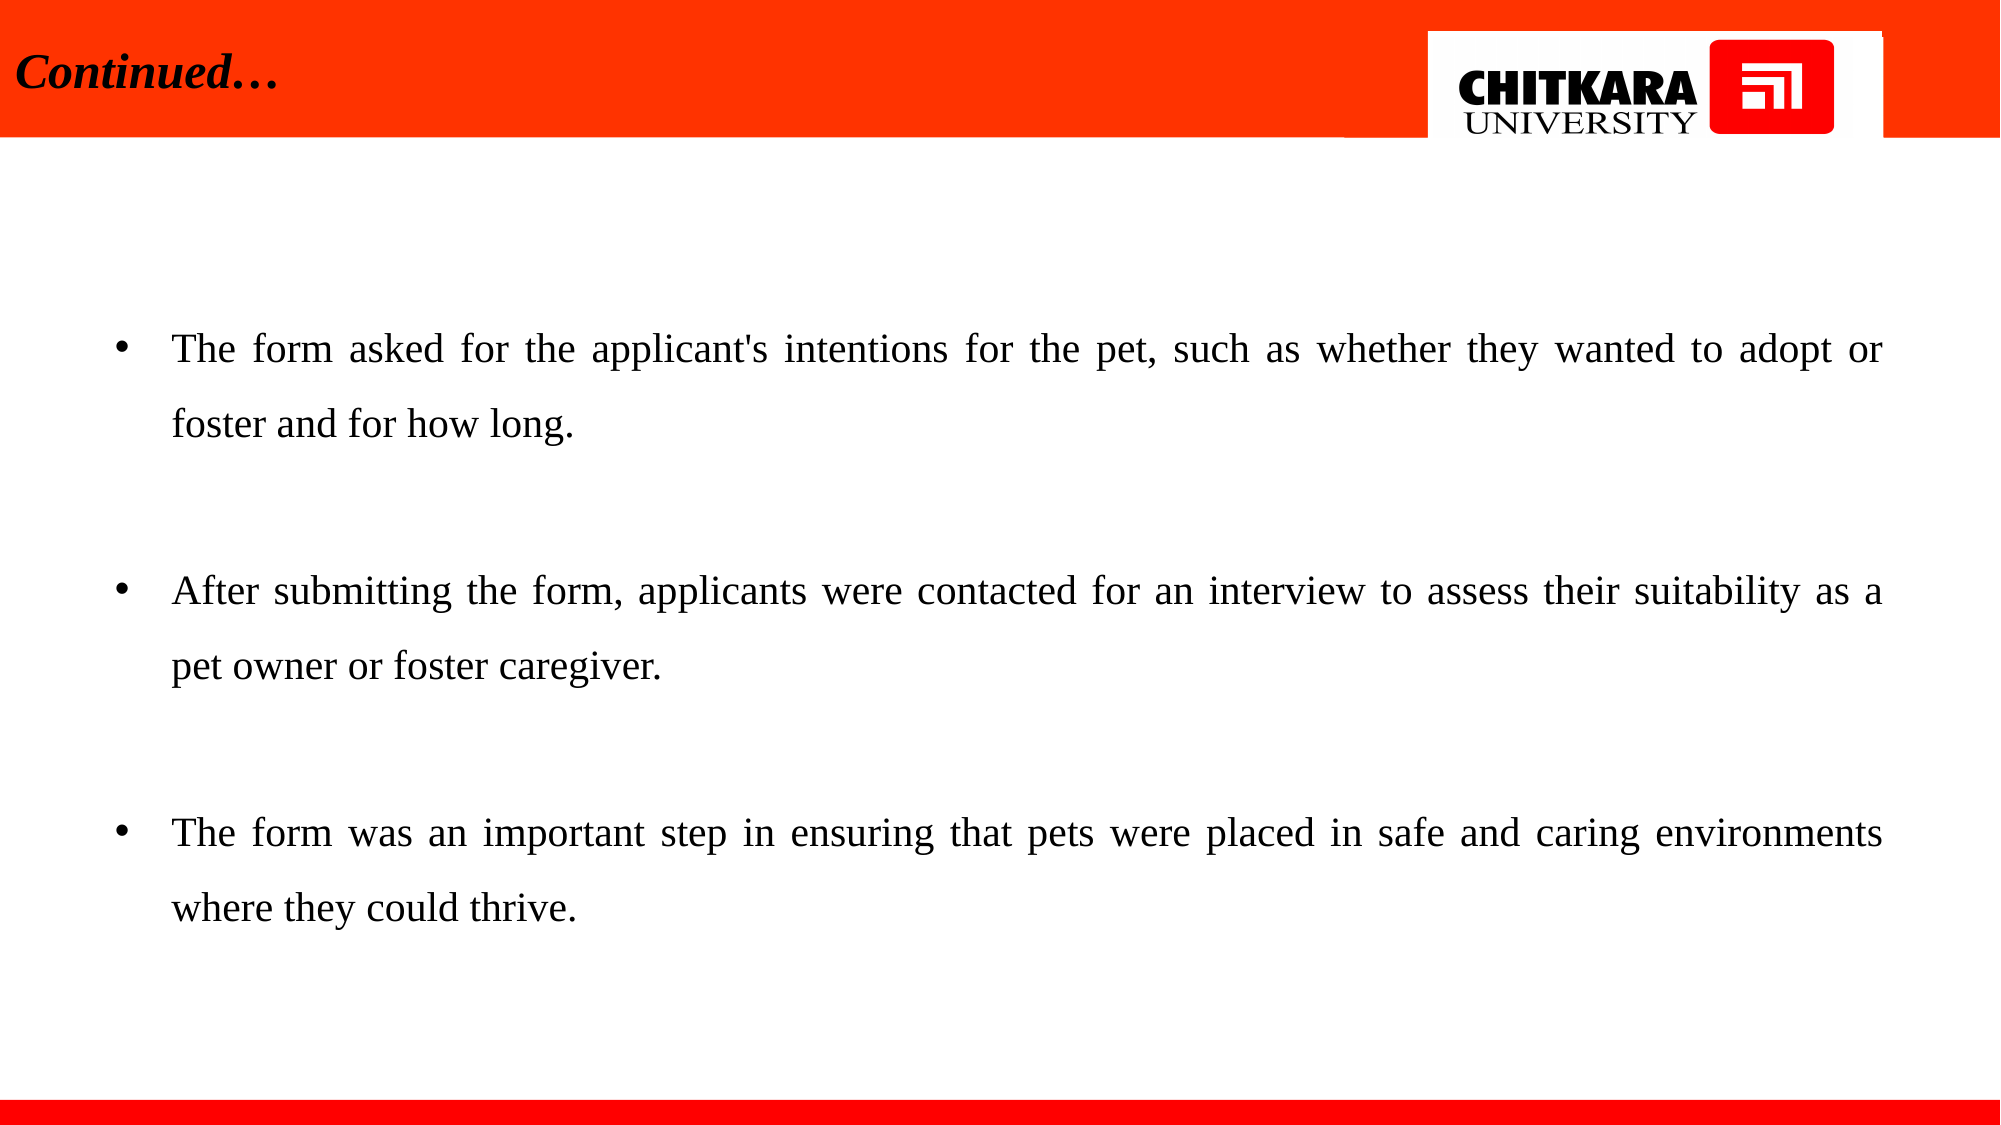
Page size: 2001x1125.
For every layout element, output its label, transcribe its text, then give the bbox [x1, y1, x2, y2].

list The form asked for the applicant's intentions for the pet, such as whether they wanted to adopt or foster and for how long. After submitting the form, applicants were contacted for an interview to assess their suitability as a pet owner or foster caregiver. The form was an important step in ensuring that pets were placed in safe and caring environments where they could thrive. [99, 224, 1901, 968]
picture [1433, 37, 1854, 138]
title Continued… [0, 0, 1417, 138]
